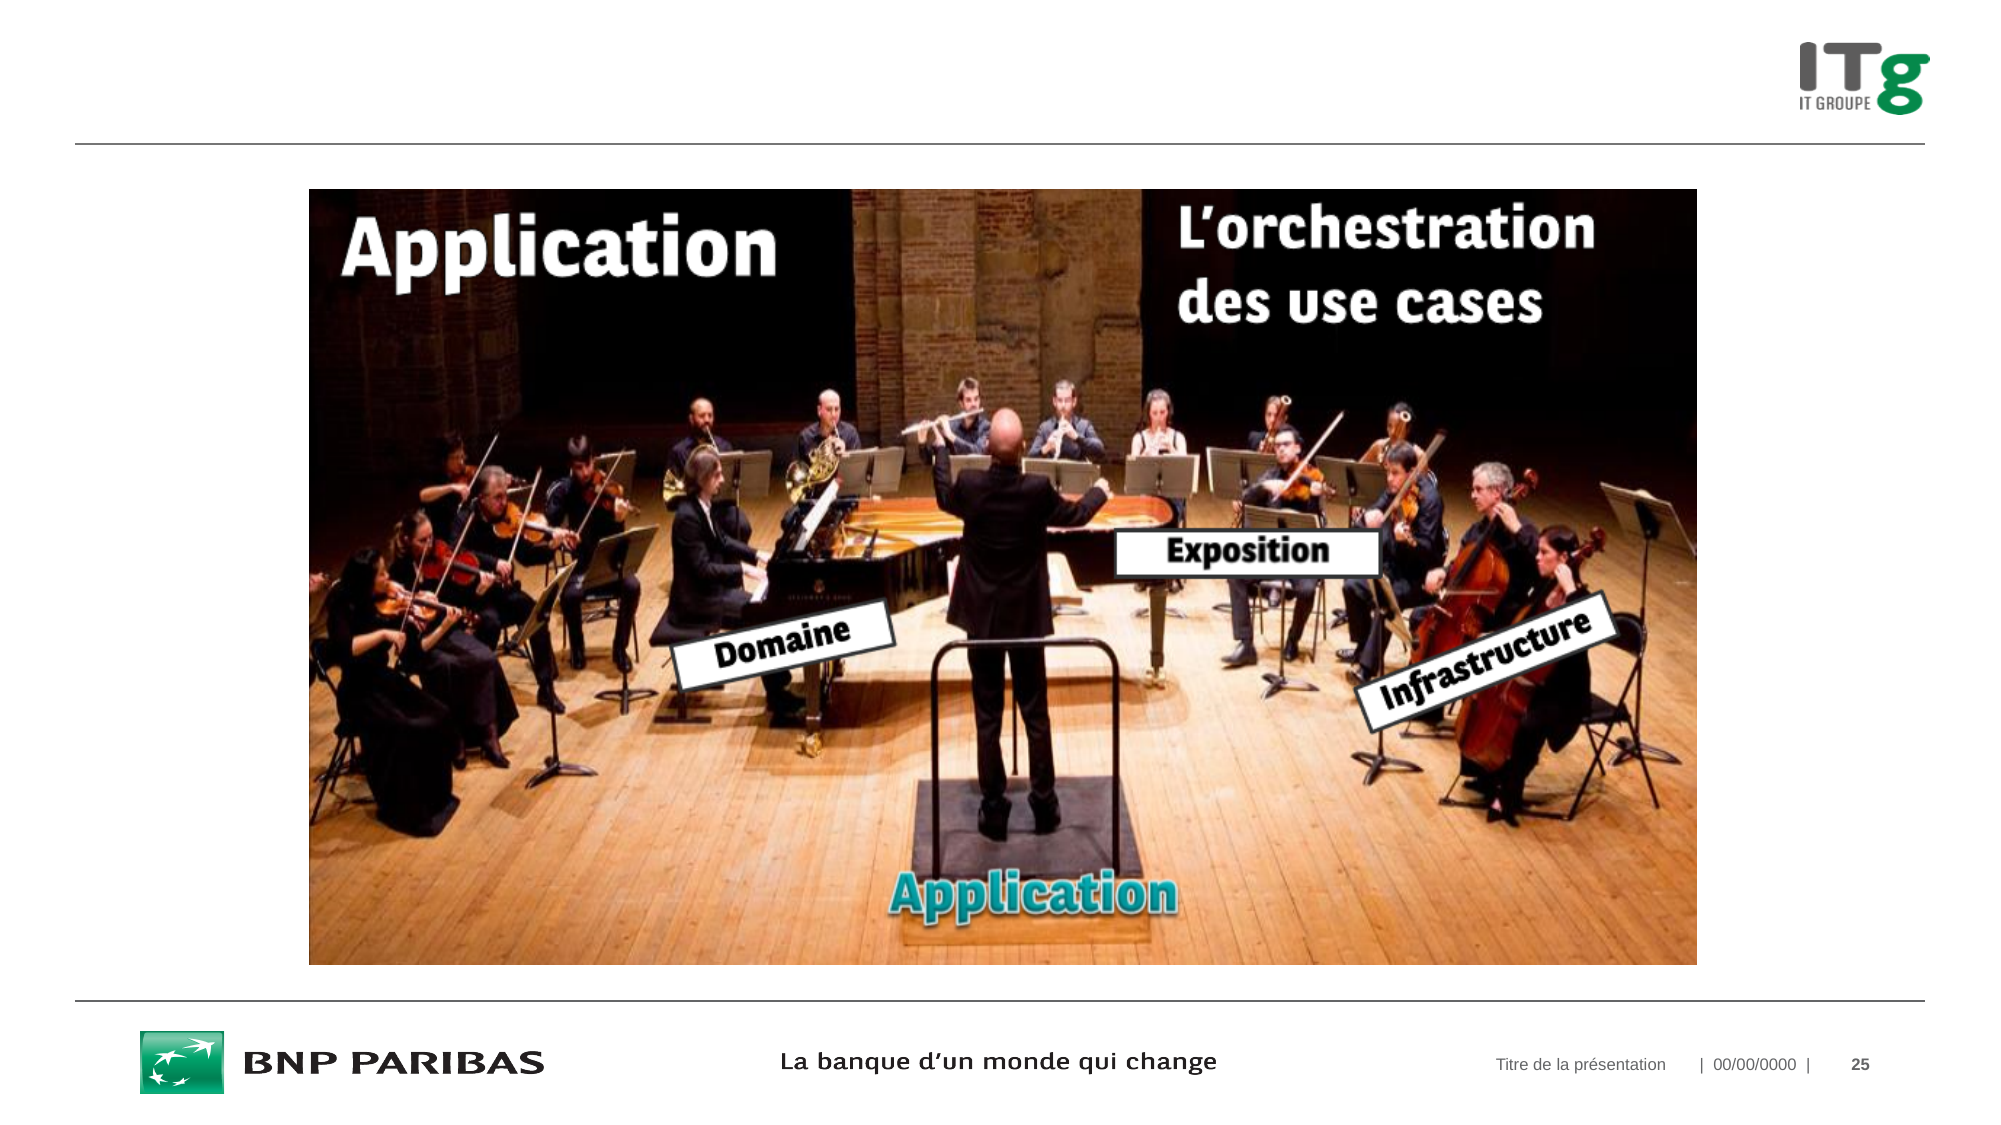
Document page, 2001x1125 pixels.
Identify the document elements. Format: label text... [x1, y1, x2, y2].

slide_number 25 [1830, 1048, 1871, 1079]
picture [308, 189, 1698, 965]
footer Titre de la présentation [1225, 1048, 1667, 1079]
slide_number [1677, 1048, 1830, 1079]
picture [782, 1052, 1216, 1075]
picture [140, 1031, 544, 1094]
picture [1800, 42, 1930, 115]
